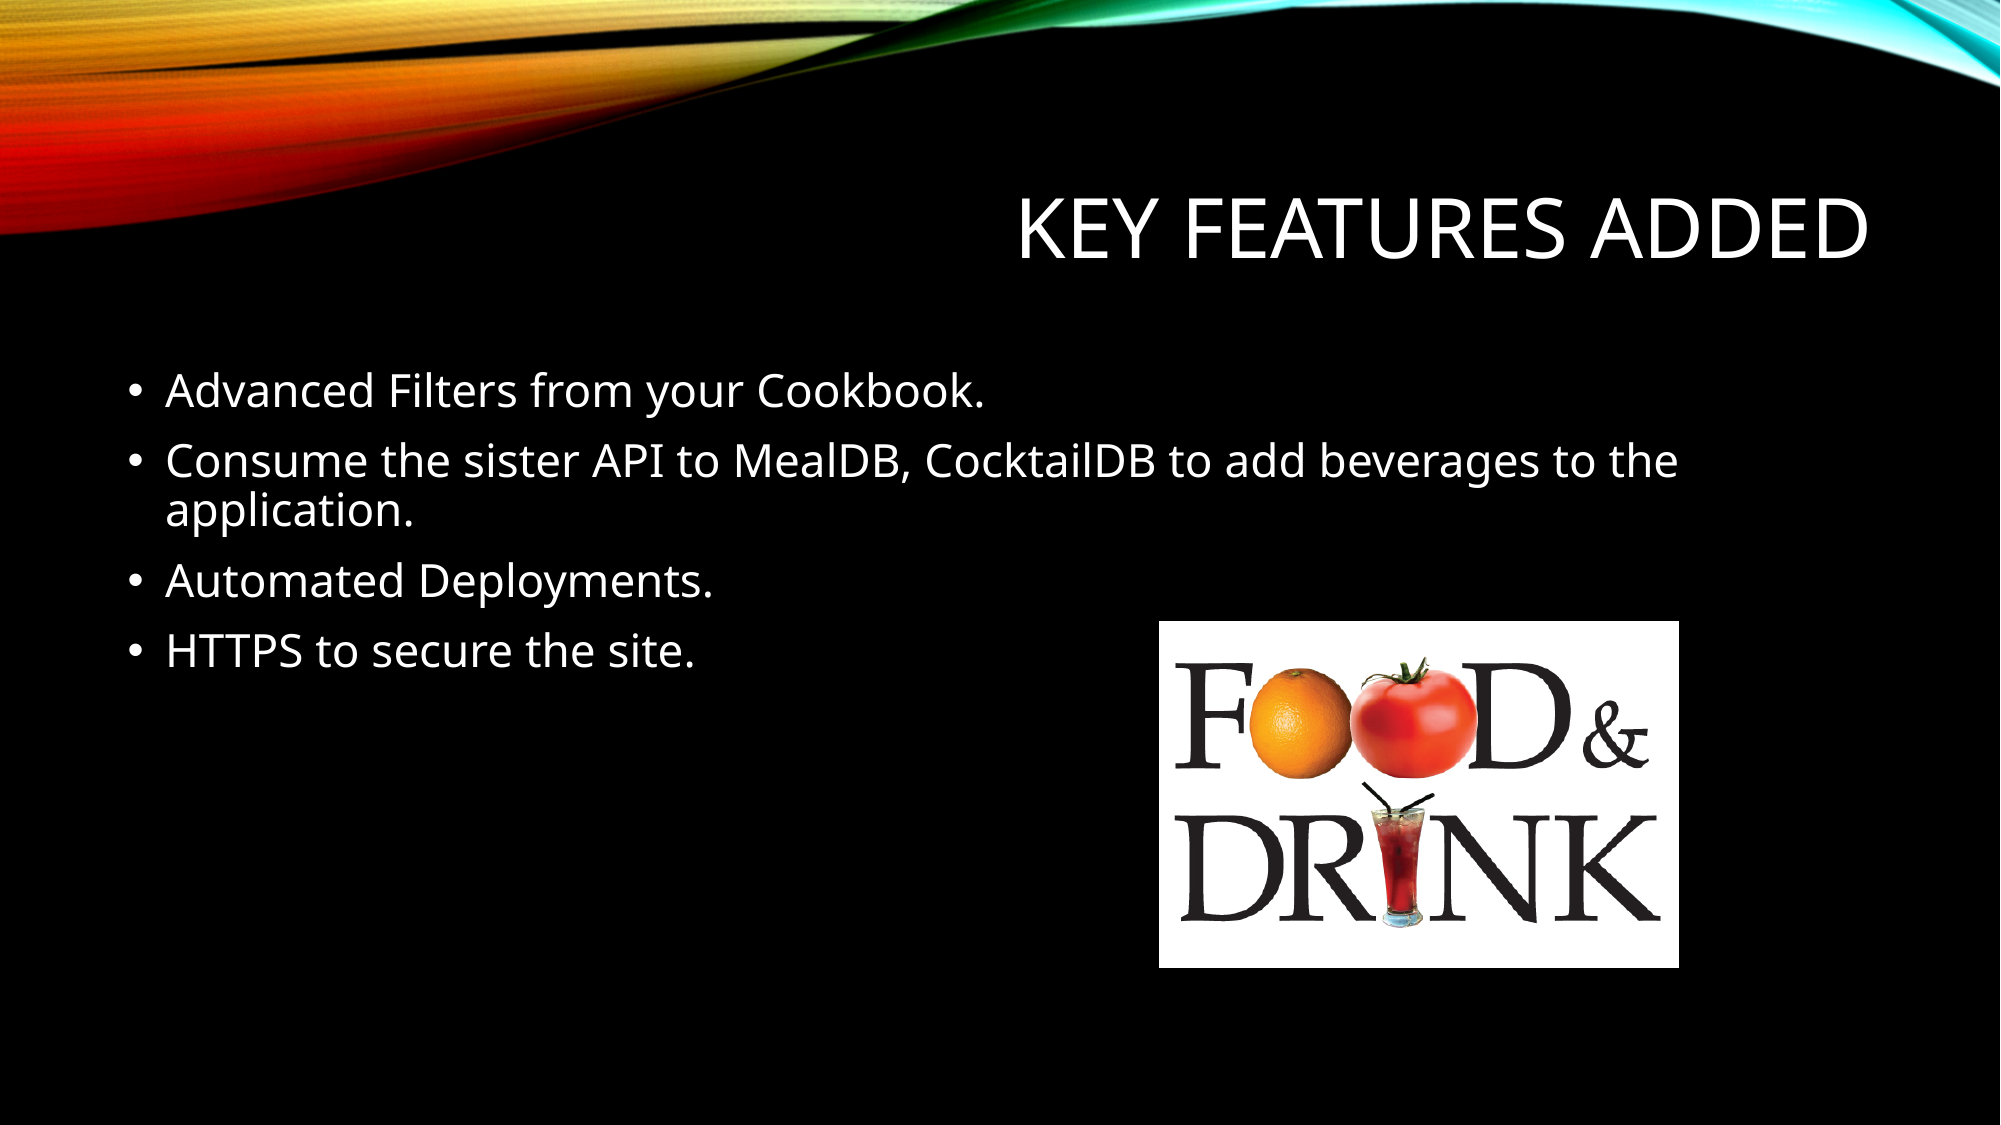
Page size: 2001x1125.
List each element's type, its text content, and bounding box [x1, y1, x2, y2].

list Advanced Filters from your Cookbook. Consume the sister API to MealDB, CocktailDB to add beverages to the application. Automated Deployments. HTTPS to secure the site. [112, 360, 1888, 1021]
picture [1159, 621, 1680, 968]
title Key Features Added [474, 125, 1888, 338]
picture [0, 0, 2000, 237]
